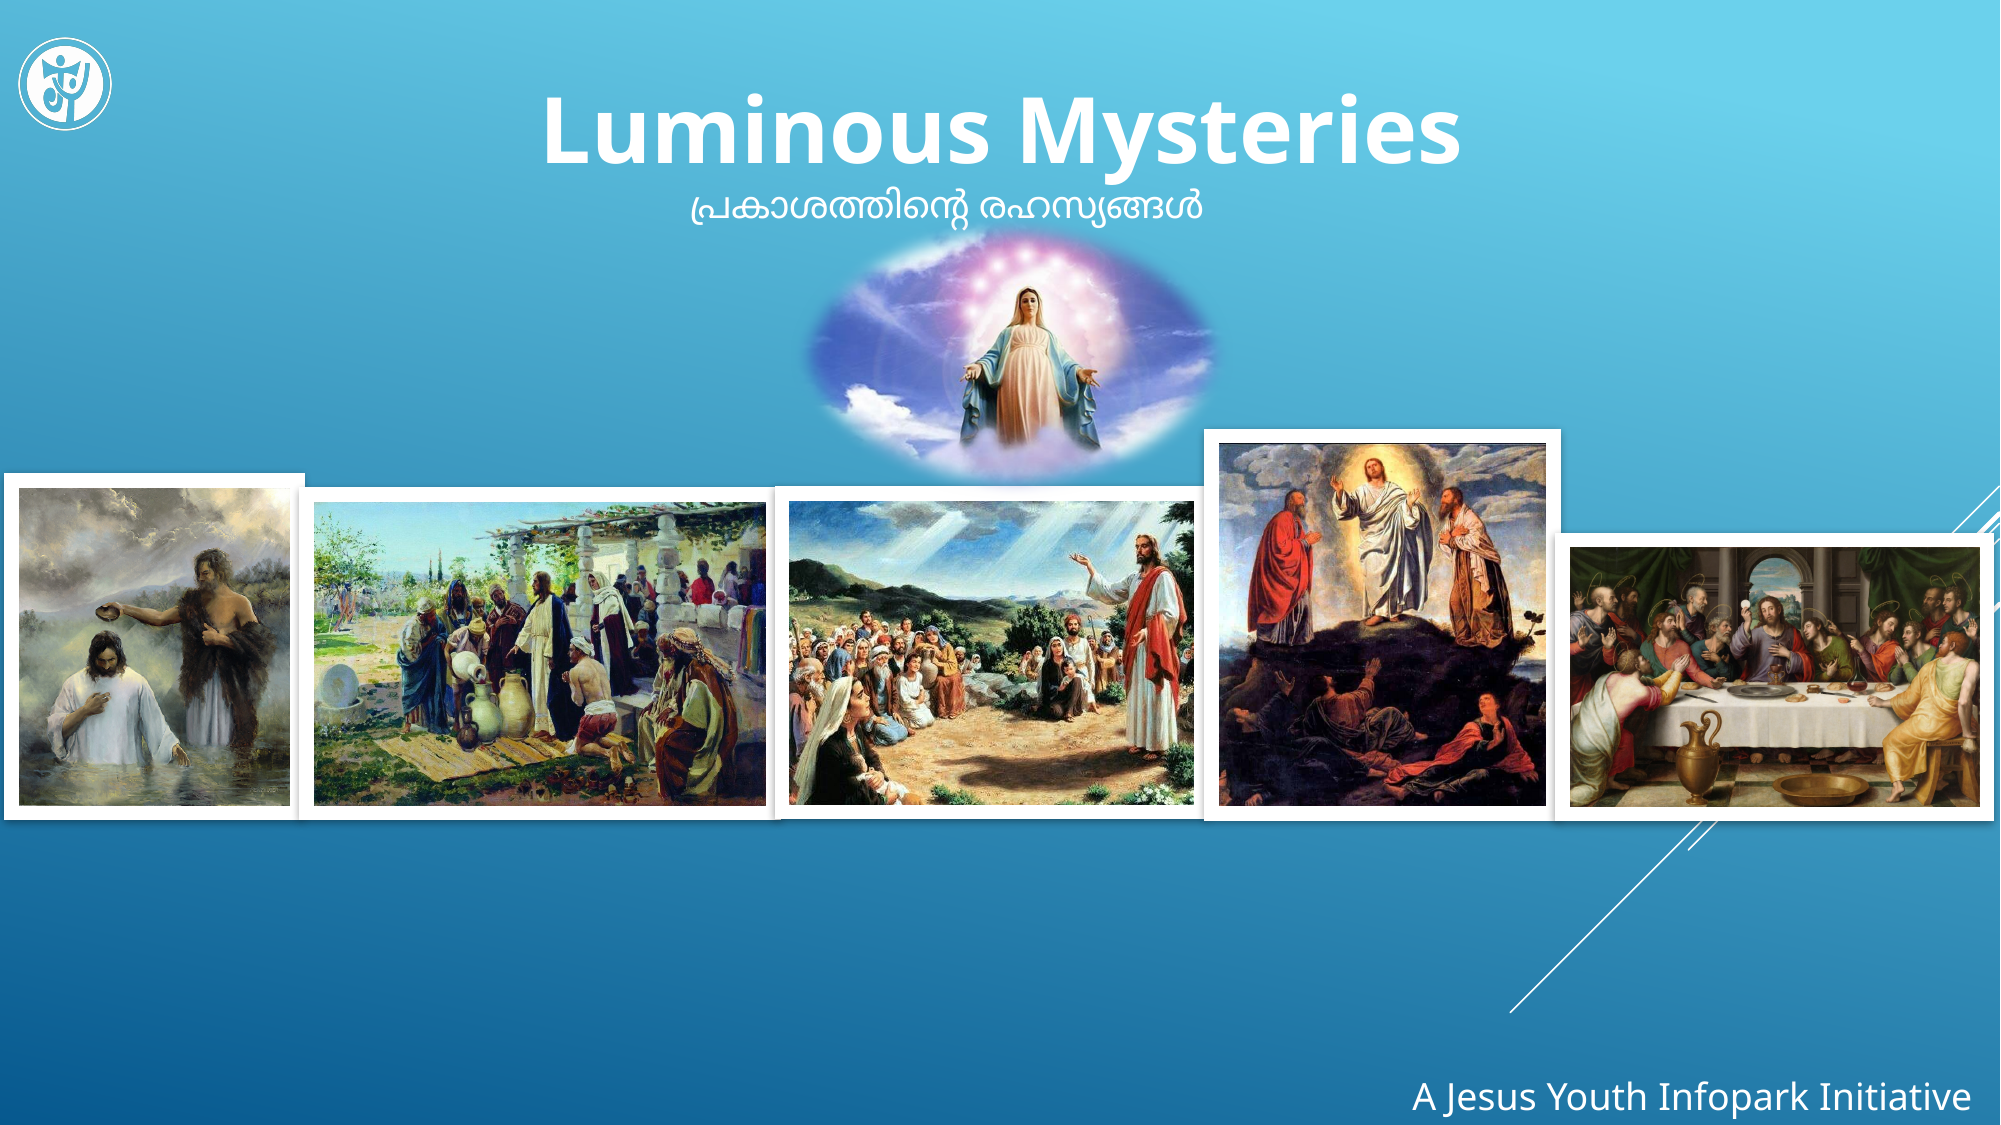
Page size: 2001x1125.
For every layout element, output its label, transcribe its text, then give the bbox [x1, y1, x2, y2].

picture [313, 501, 767, 806]
text_box പ്രകാശത്തിന്റെ രഹസ്യങ്ങൾ [675, 173, 1900, 234]
picture [18, 487, 291, 806]
text_box Luminous Mysteries [524, 64, 1616, 340]
picture [18, 36, 113, 131]
text_box A Jesus Youth Infopark Initiative [1397, 1065, 2000, 1125]
picture [1569, 546, 1981, 807]
picture [788, 212, 1547, 807]
